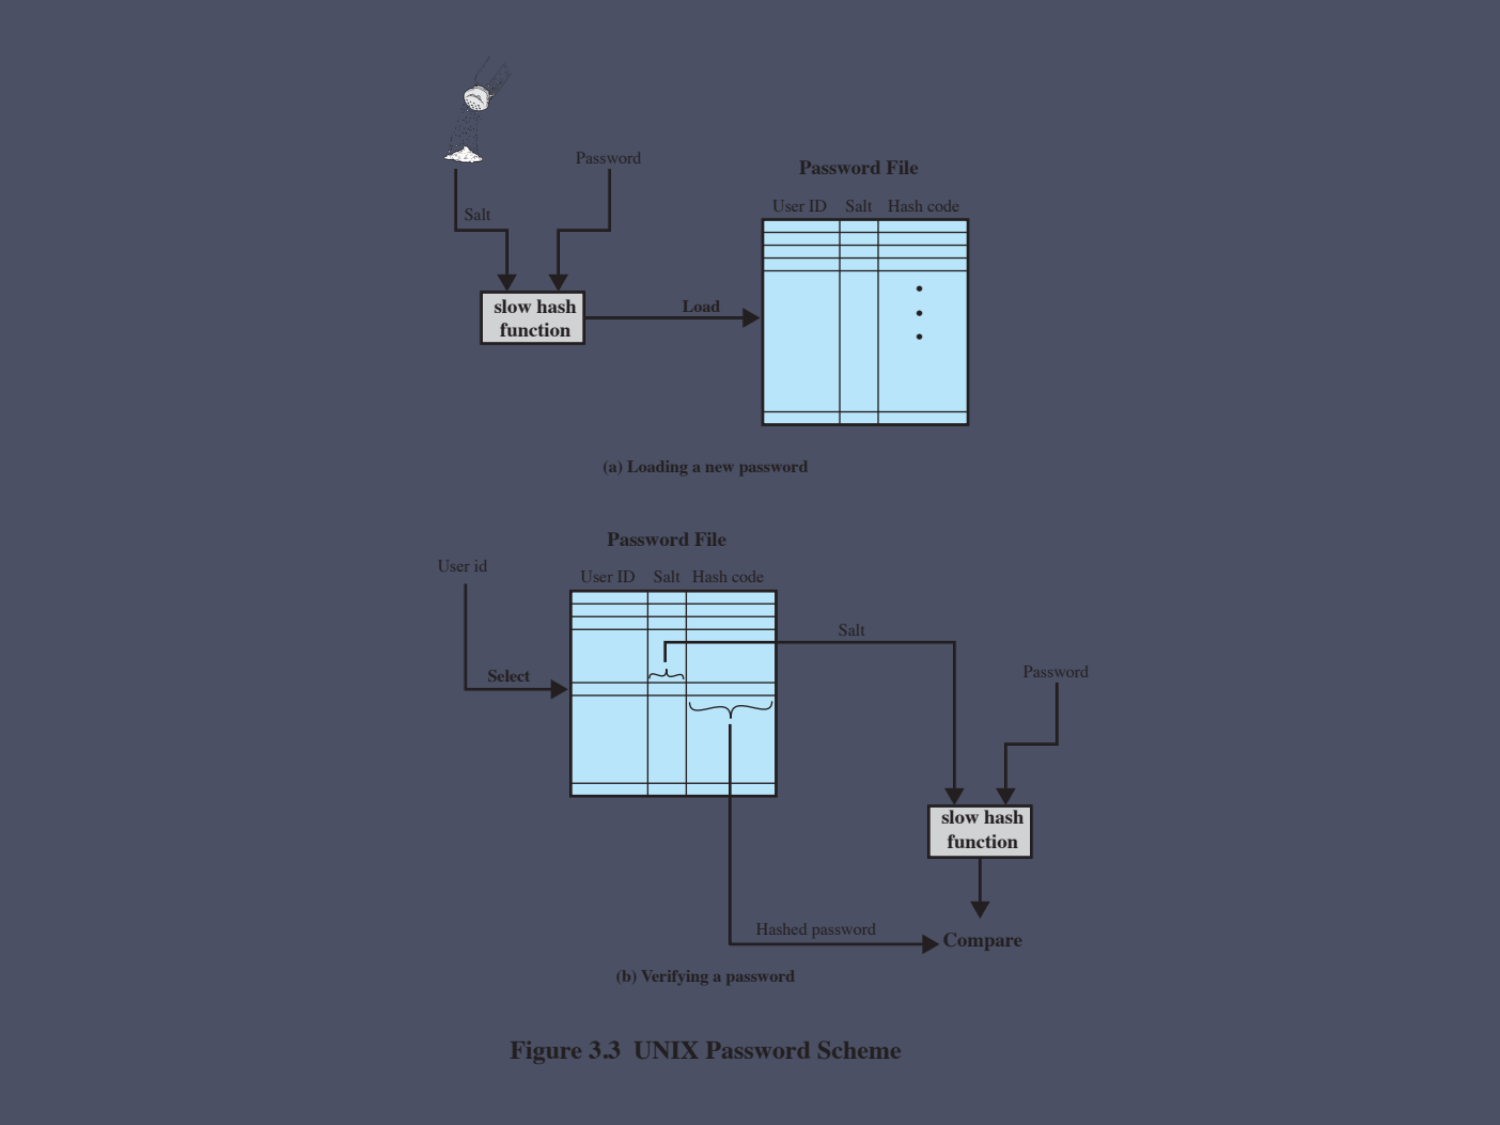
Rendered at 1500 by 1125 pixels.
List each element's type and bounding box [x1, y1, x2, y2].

picture [359, 30, 1164, 1095]
